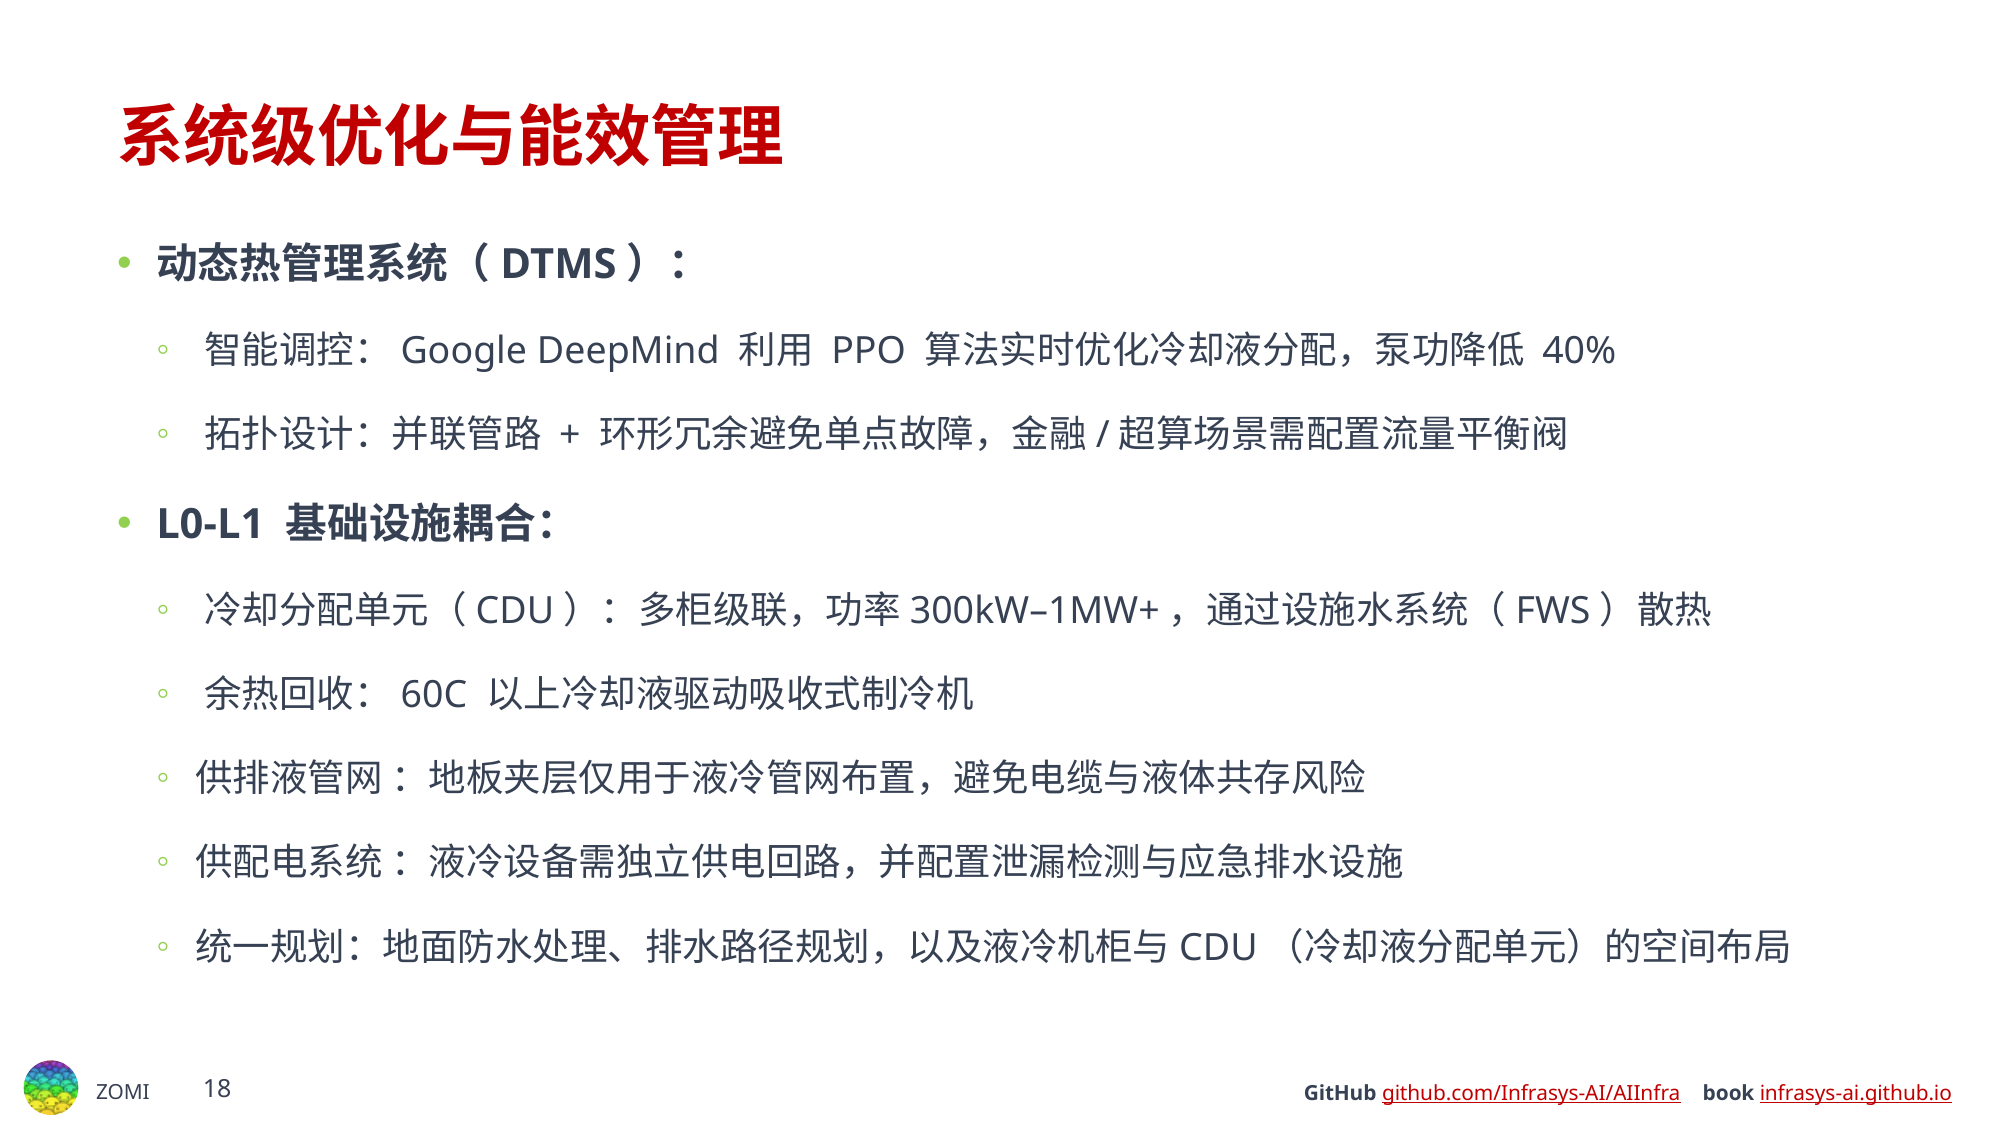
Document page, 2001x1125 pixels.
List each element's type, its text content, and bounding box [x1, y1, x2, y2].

picture [23, 1060, 79, 1115]
title 系统级优化与能效管理​ [102, 85, 1901, 183]
list 动态热管理系统（DTMS）：​​ ​​智能调控​​：Google DeepMind 利用 PPO 算法实时优化冷却液分配，泵功降低 40% ​​拓扑设计​​：并联管路 + 环形冗余避免单点故障，金融/超算场景需配置流量平衡阀 ​​L0-L1 基础设施耦合​​： ​​冷却分配单元（CDU）​：​​多柜级联，功率300kW–1MW+，通过设施水系统（FWS）散热 ​​余热回收​​：60C 以上冷却液驱动吸收式制冷机 供排液管网 ：地板夹层仅用于液冷管网布置，避免电缆与液体共存风险 供配电系统 ：液冷设备需独立供电回路，并配置泄漏检测与应急排水设施 统一规划：地面防水处理、排水路径规划，以及液冷机柜与CDU（冷却液分配单元）的空间布局 [102, 204, 1901, 1043]
